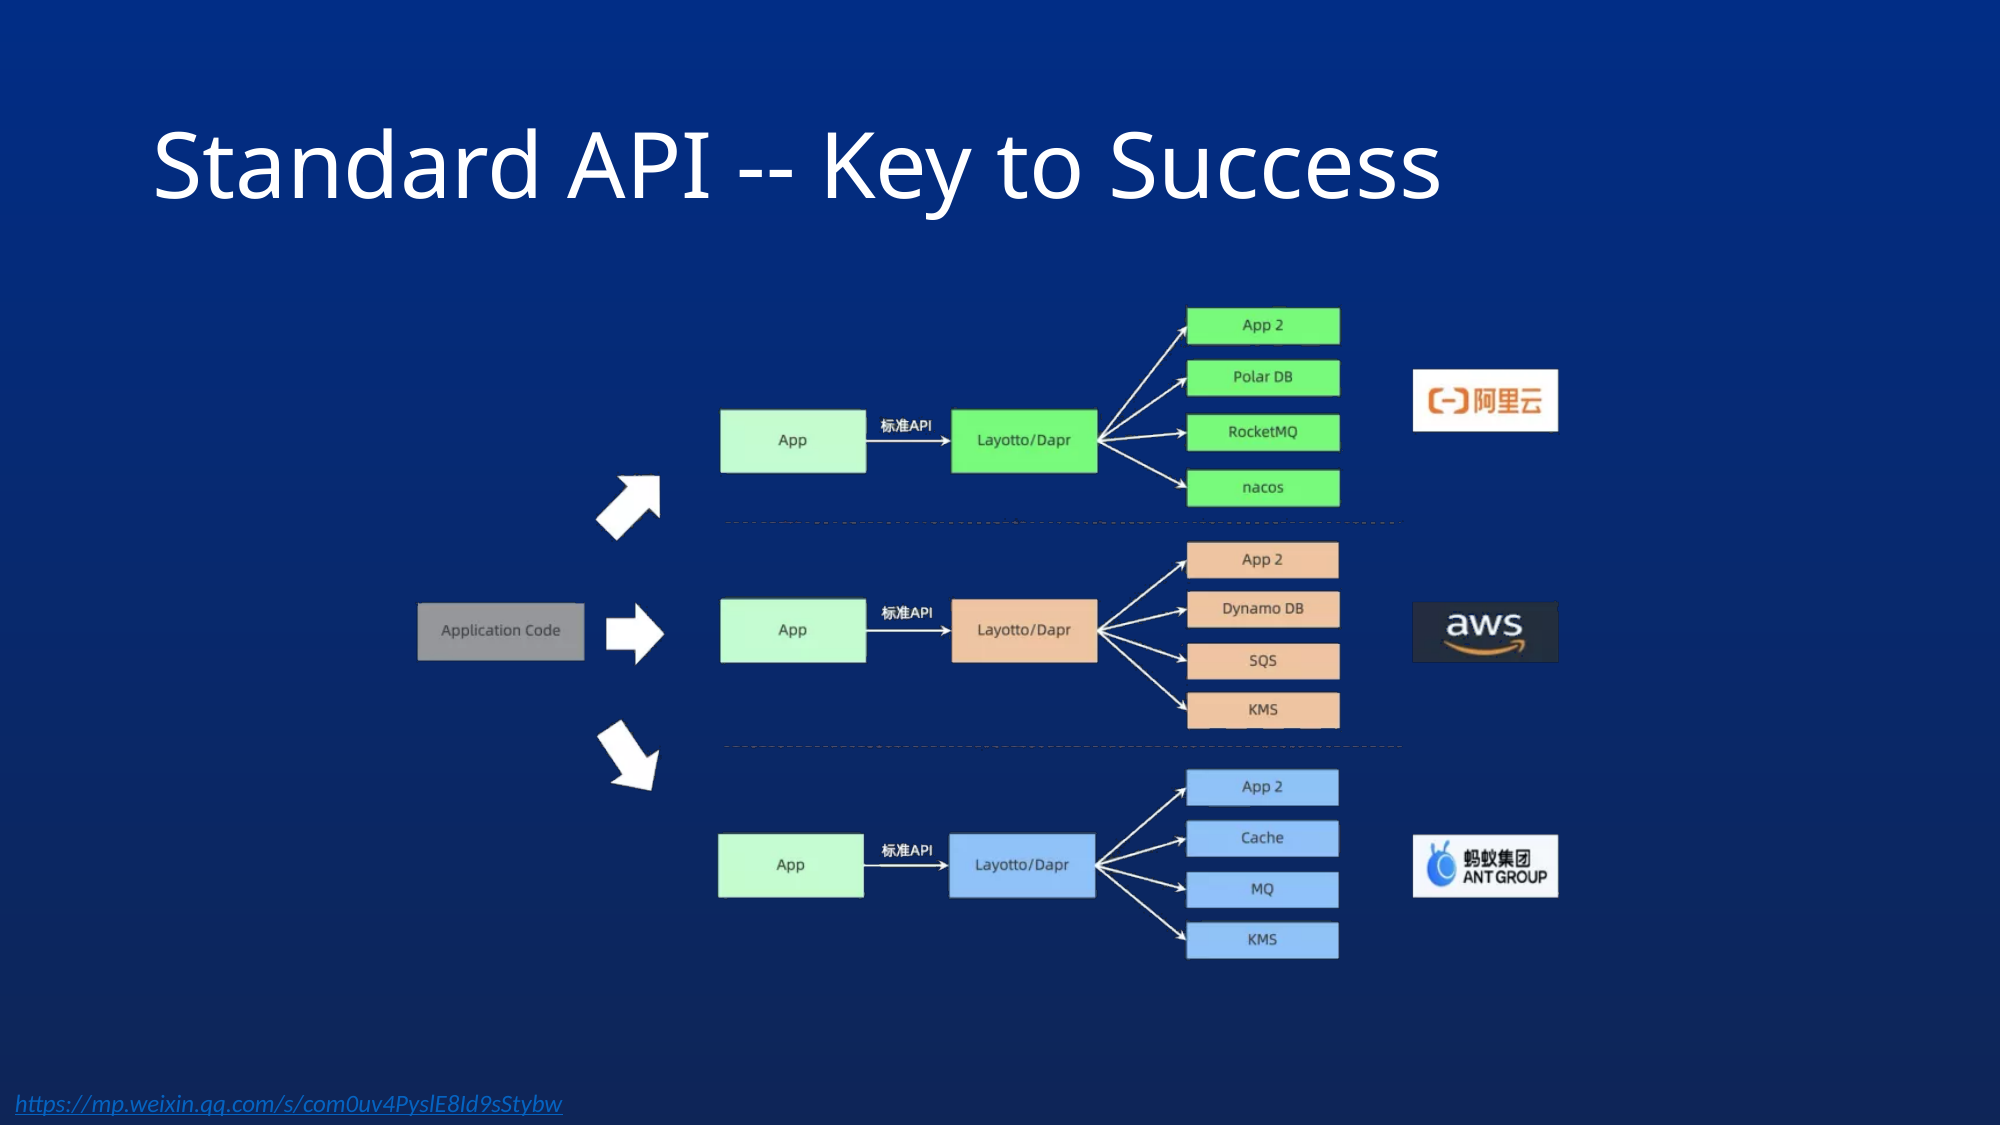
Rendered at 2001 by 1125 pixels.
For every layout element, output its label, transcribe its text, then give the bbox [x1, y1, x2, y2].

picture [374, 277, 1626, 991]
title Standard API -- Key to Success [137, 59, 1863, 278]
text_box https://mp.weixin.qq.com/s/com0uv4PyslE8Id9sStybw [0, 1079, 928, 1125]
